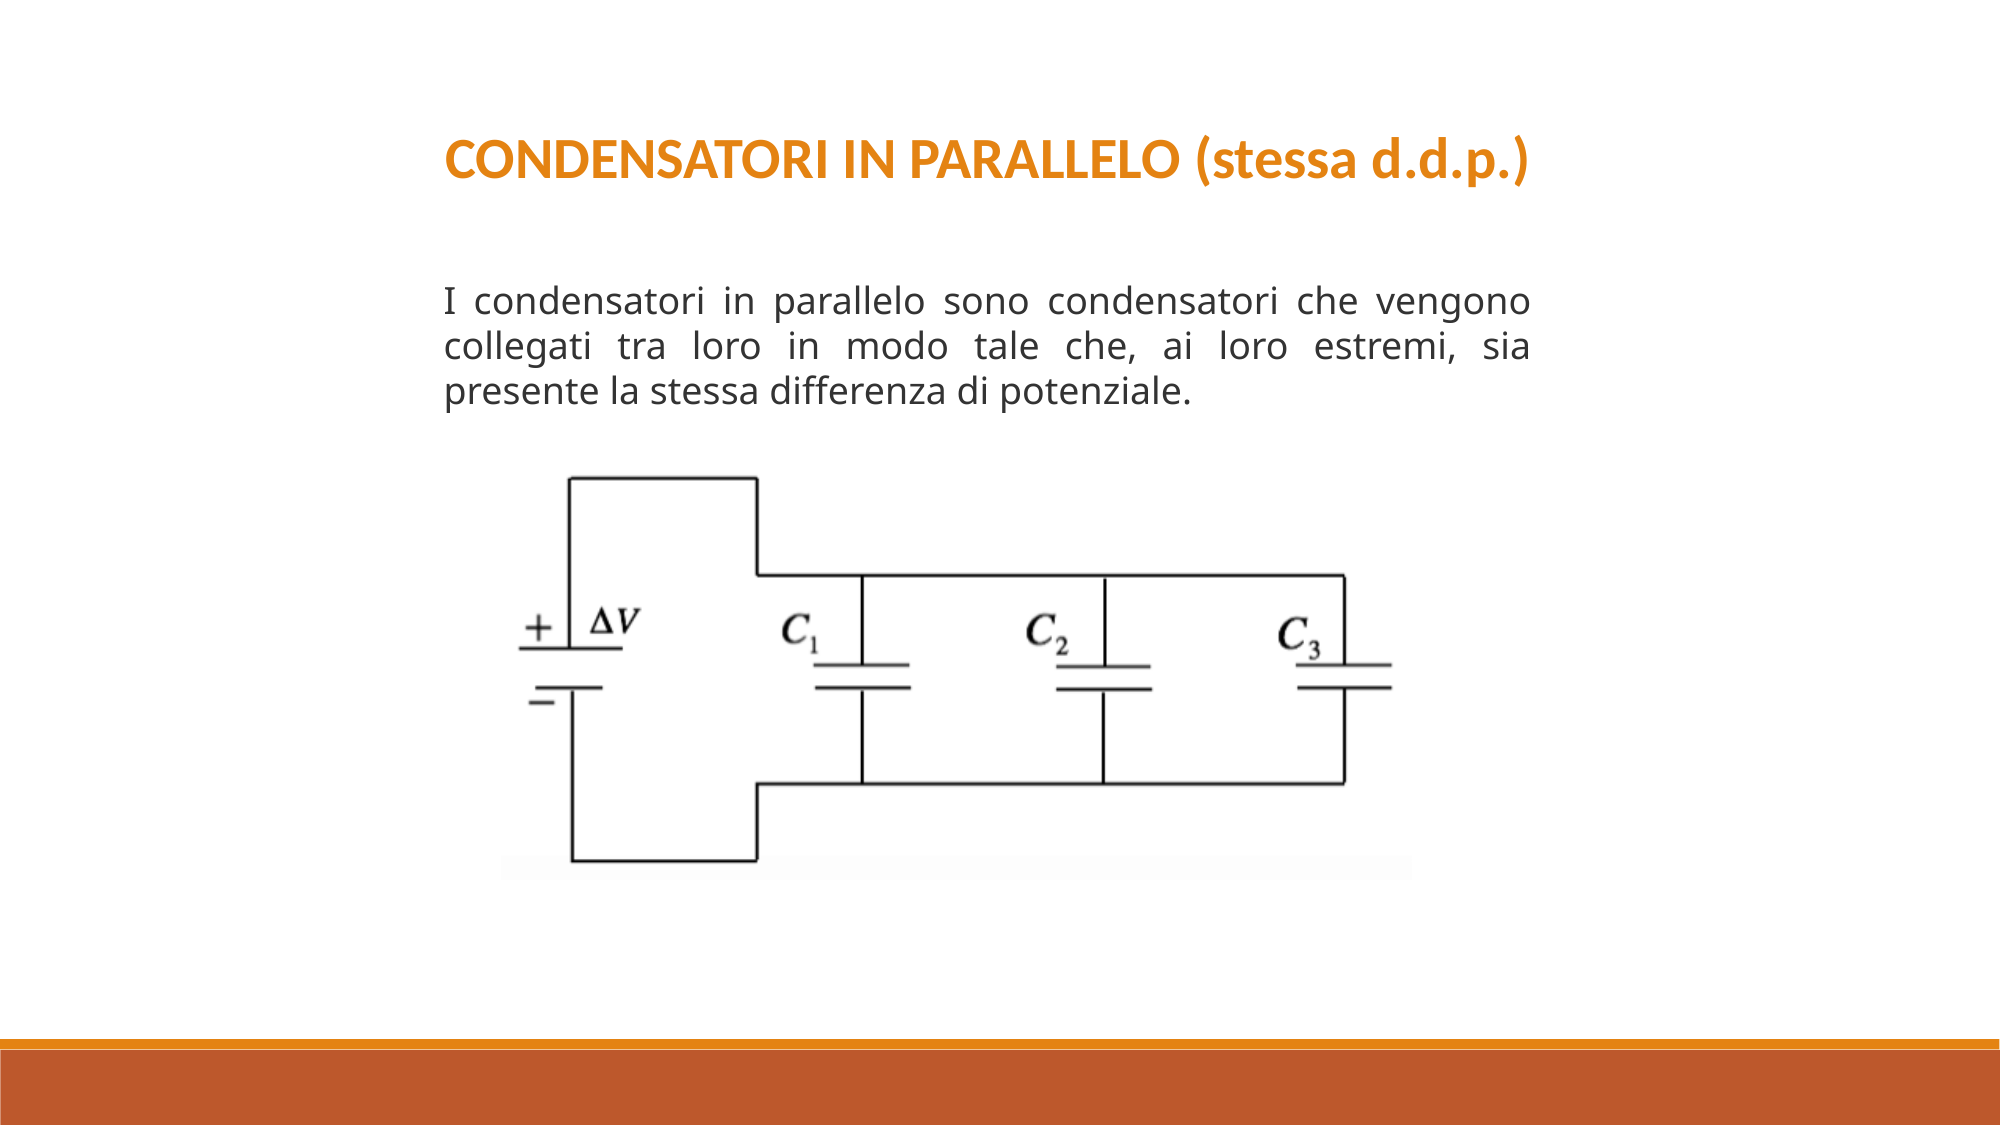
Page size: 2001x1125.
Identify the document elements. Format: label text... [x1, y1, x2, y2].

picture [501, 454, 1412, 884]
text_box I condensatori in parallelo sono condensatori che vengono collegati tra loro in modo tale che, ai loro estremi, sia presente la stessa differenza di potenziale. [428, 269, 1548, 420]
text_box CONDENSATORI IN PARALLELO (stessa d.d.p.) [428, 112, 1548, 198]
